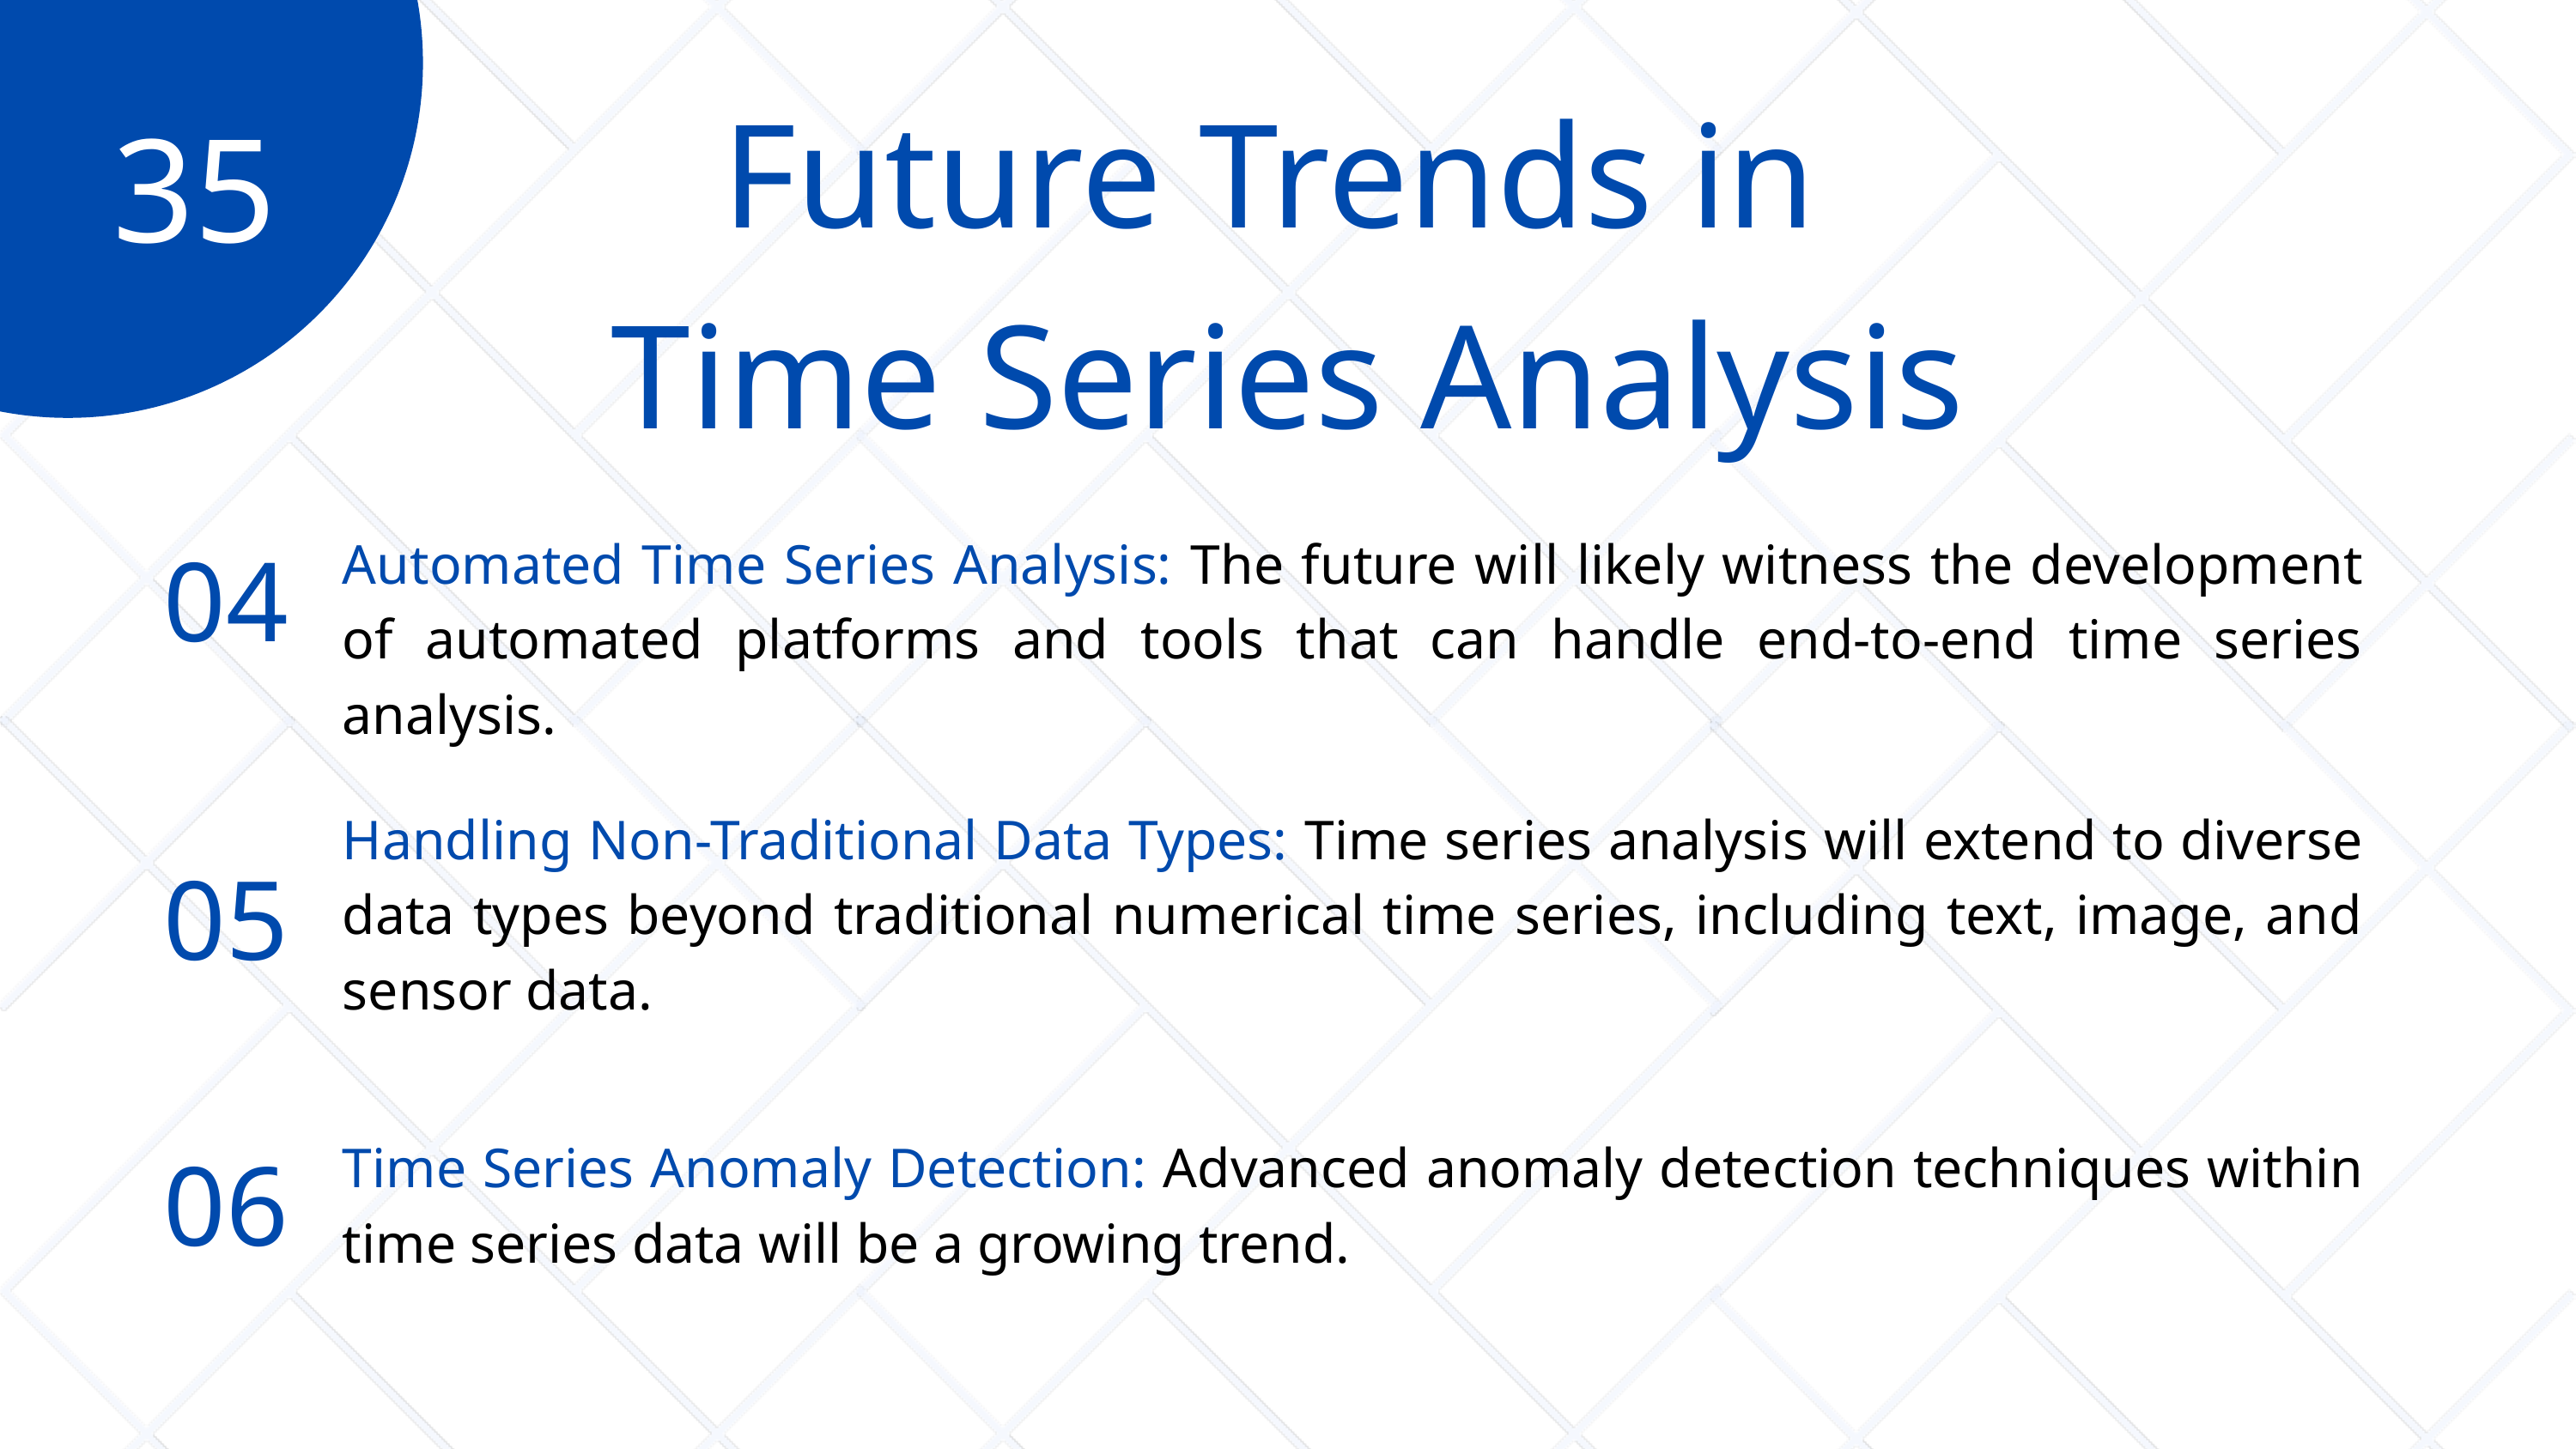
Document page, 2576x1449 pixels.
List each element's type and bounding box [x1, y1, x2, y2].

text_box [0, 0, 423, 418]
text_box [0, 0, 2576, 1449]
